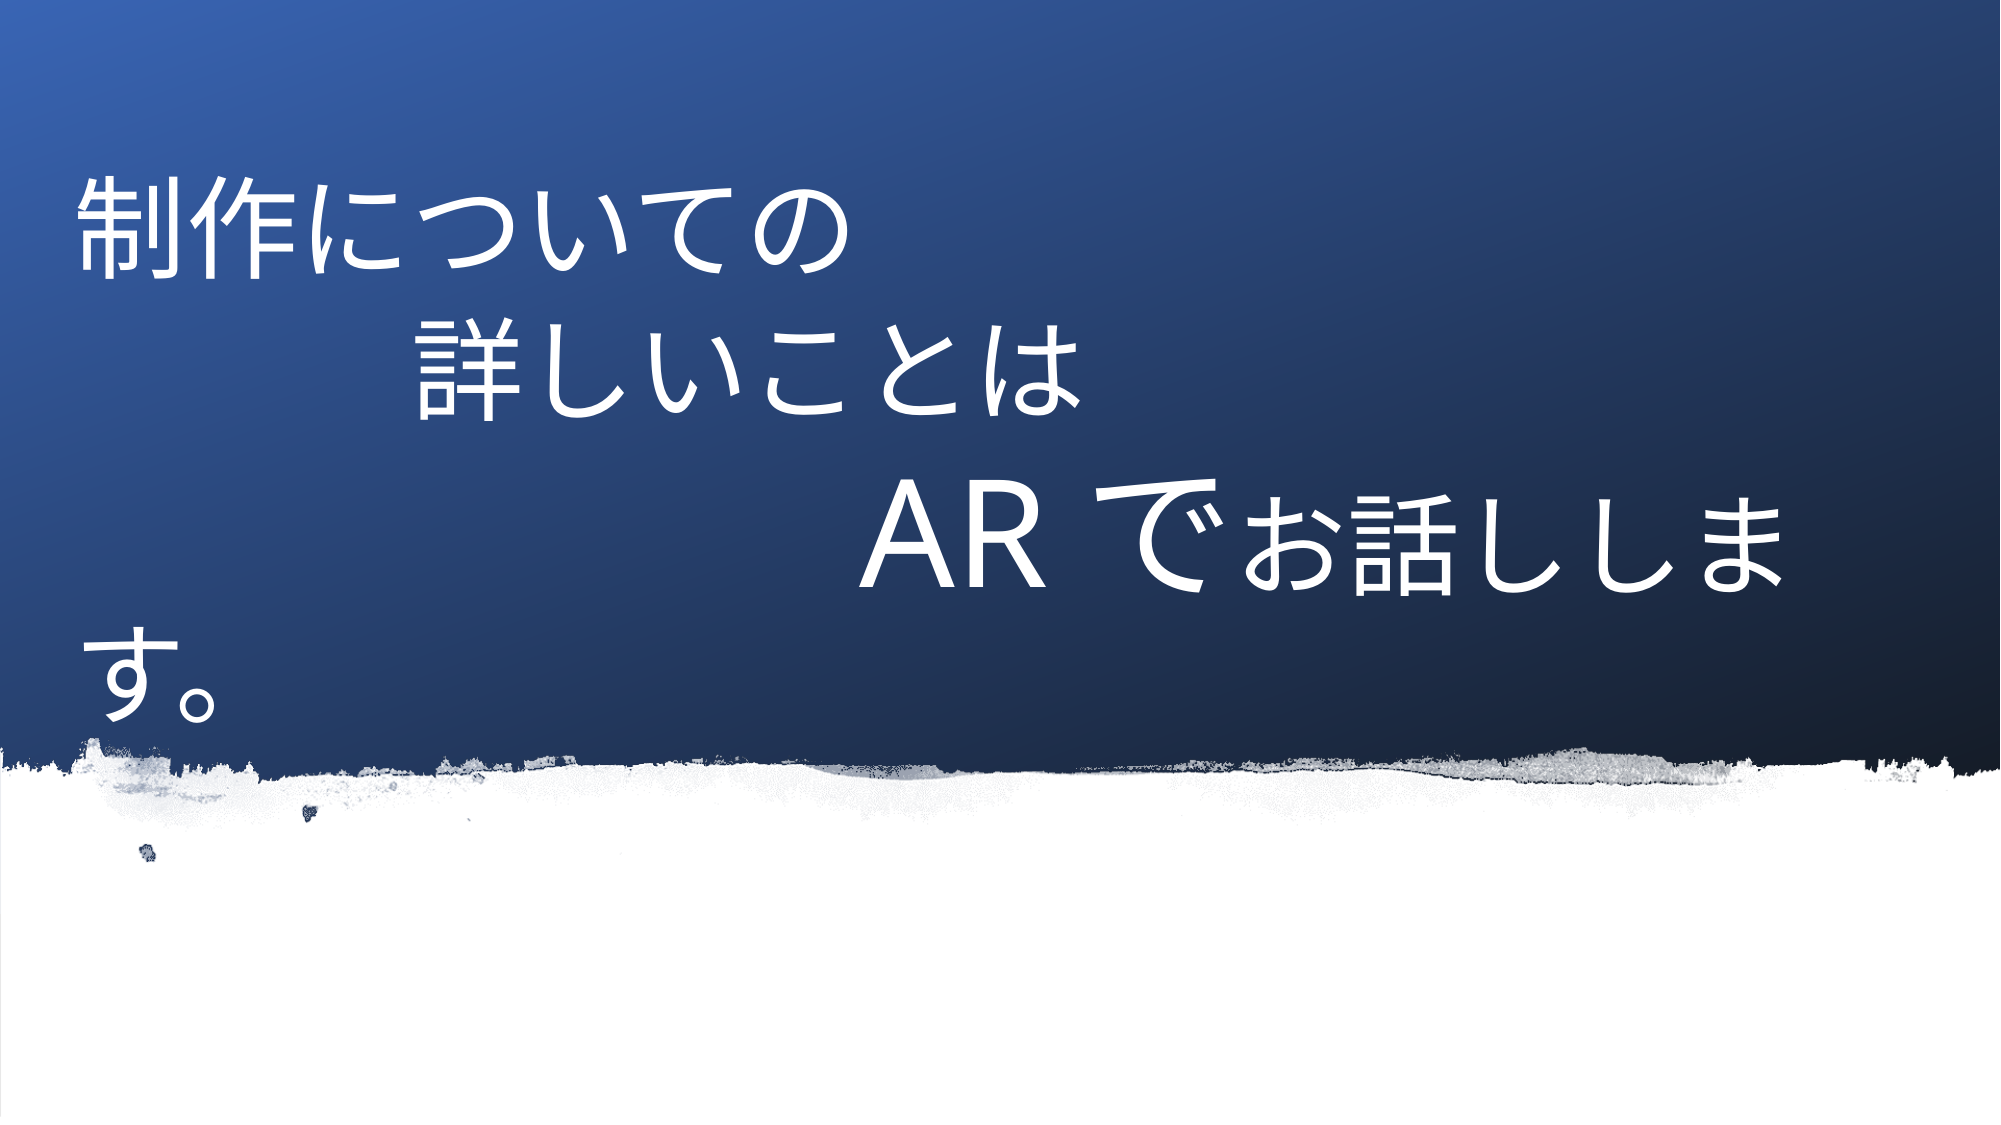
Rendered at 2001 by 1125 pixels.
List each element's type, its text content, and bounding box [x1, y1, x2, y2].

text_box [0, 624, 2000, 1125]
text_box [0, 0, 2000, 624]
list 制作についての 詳しいことは ARでお話しします。 [58, 118, 1890, 624]
